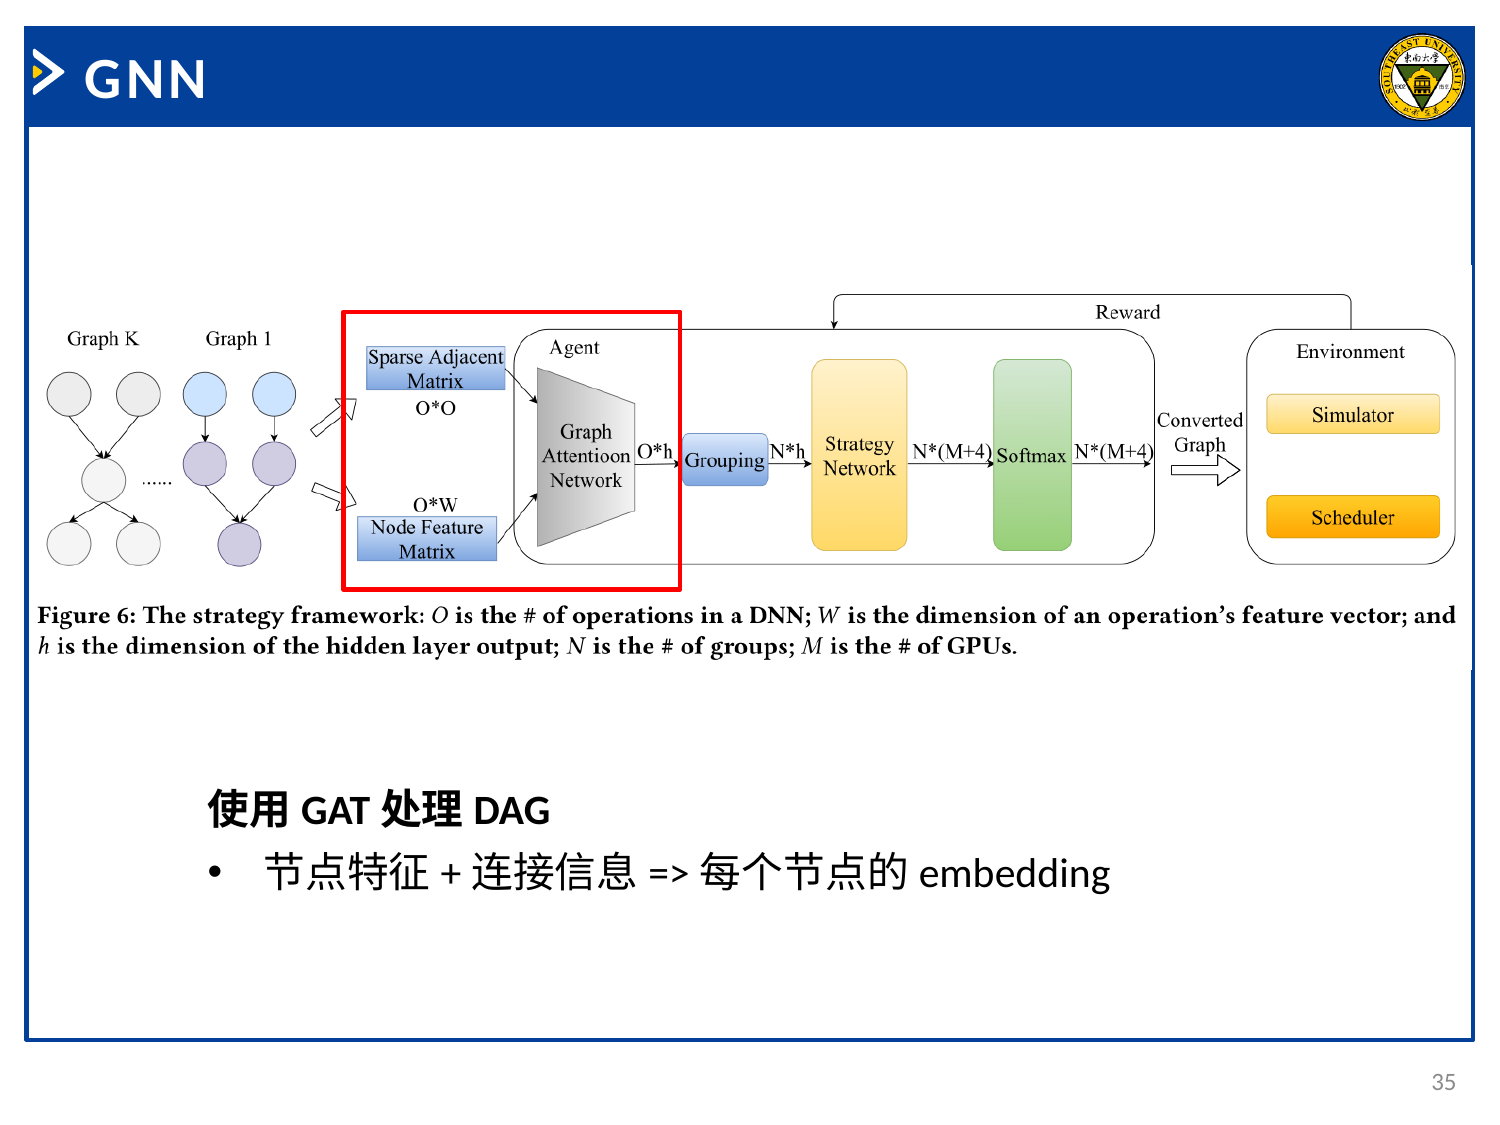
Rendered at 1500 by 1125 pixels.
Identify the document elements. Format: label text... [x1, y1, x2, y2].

picture [29, 265, 1472, 670]
picture [1378, 33, 1467, 121]
text_box GNN [70, 32, 966, 118]
text_box 使用GAT处理DAG 节点特征+连接信息=>每个节点的embedding [192, 763, 1373, 904]
slide_number 35 [1382, 1051, 1472, 1111]
